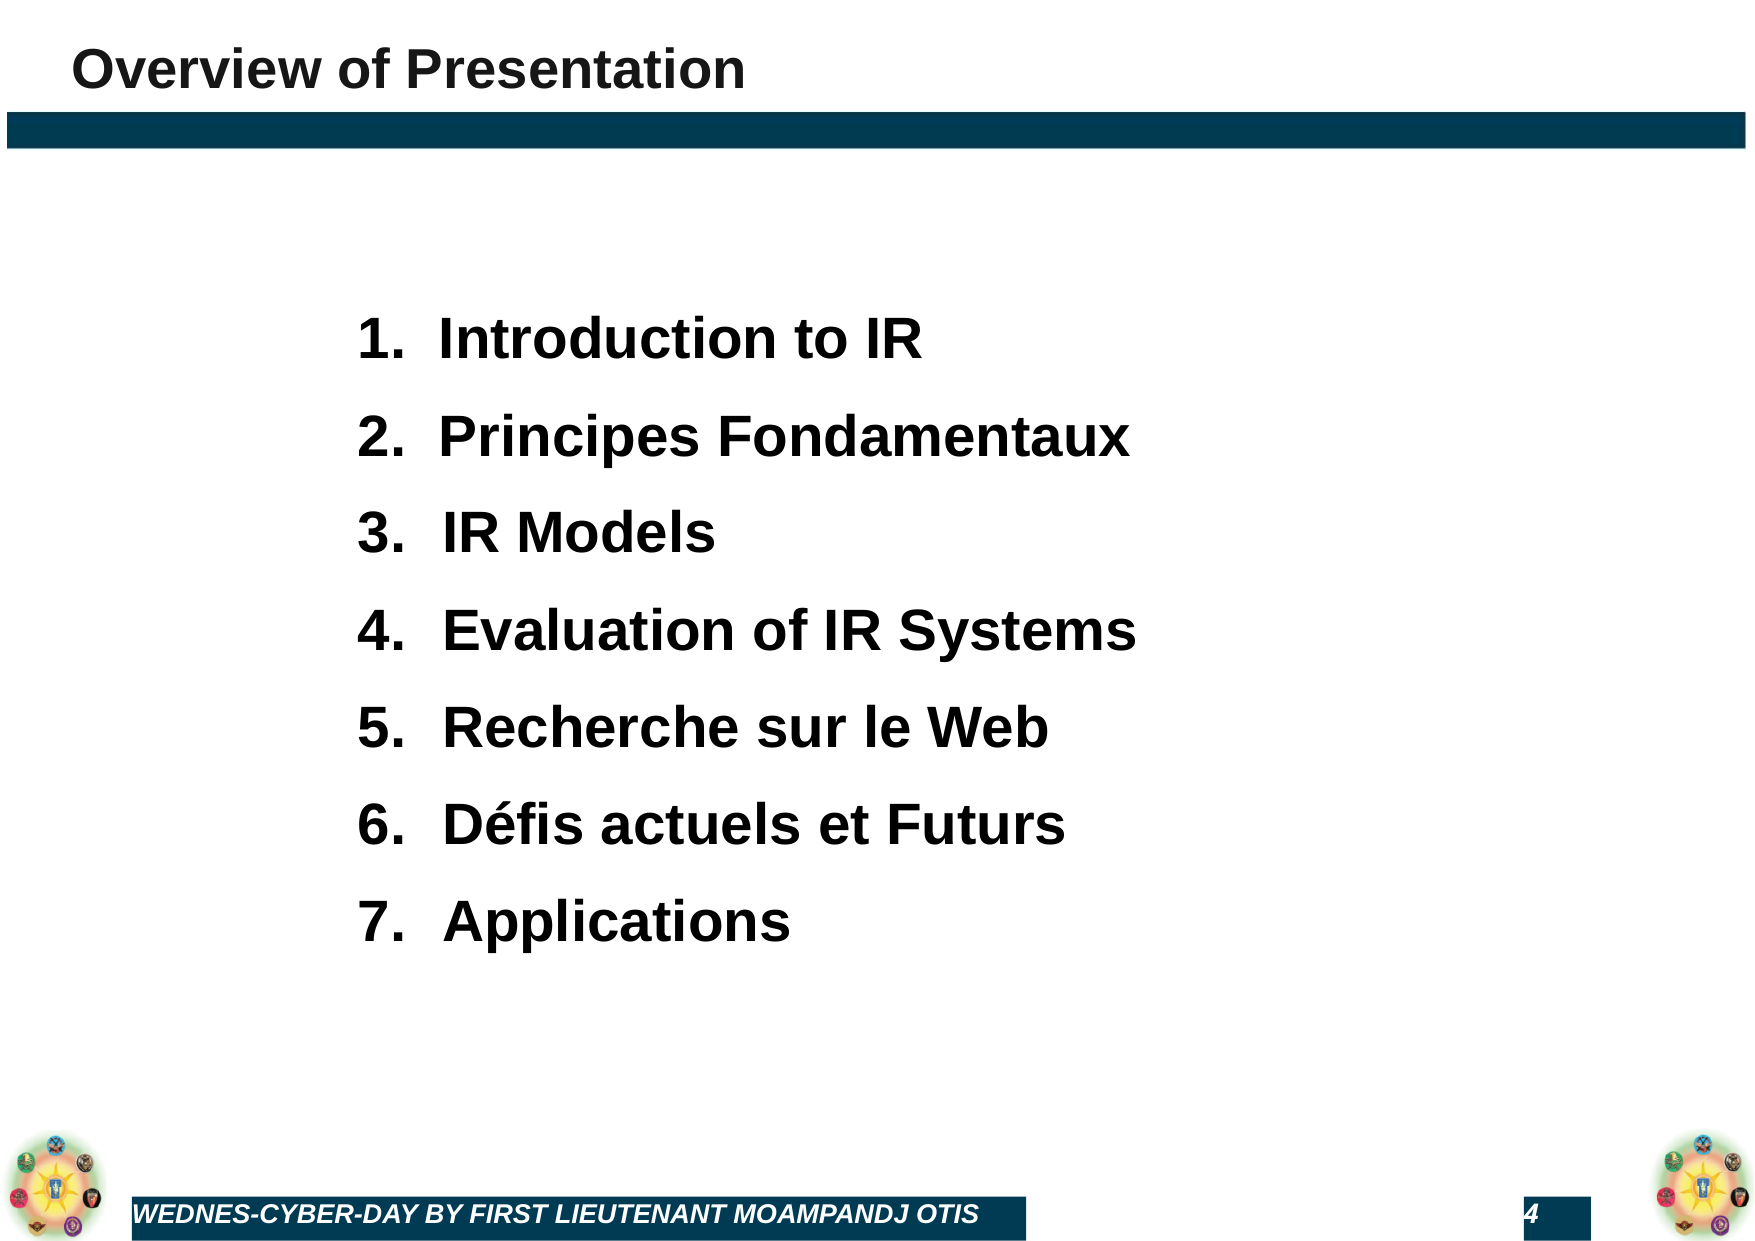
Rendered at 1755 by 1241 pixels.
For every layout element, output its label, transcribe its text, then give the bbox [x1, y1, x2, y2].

picture [7, 120, 1746, 150]
picture [7, 111, 1746, 117]
text_box Overview of Presentation [71, 32, 1059, 93]
picture [1, 1130, 107, 1241]
picture [1648, 1129, 1755, 1241]
text_box 1. Introduction to IR 2. Principes Fondamentaux IR Models Evaluation of IR Systems Recherche sur le Web Défis actuels et Futurs Applications [357, 273, 1361, 523]
